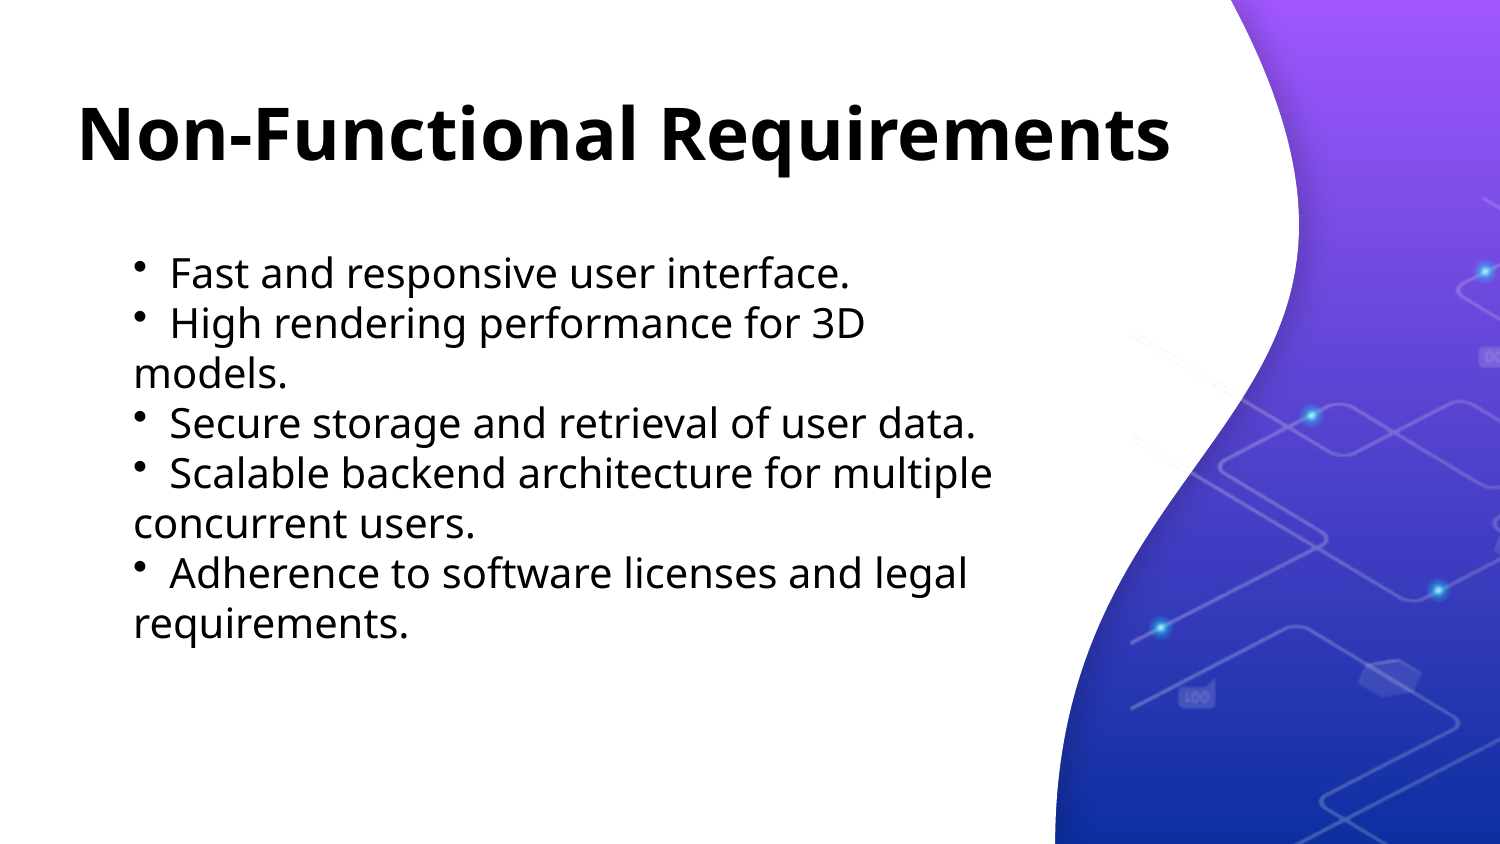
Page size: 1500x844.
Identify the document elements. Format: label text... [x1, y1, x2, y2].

picture [1132, 198, 1500, 844]
list Fast and responsive user interface. High rendering performance for 3D models. Secure storage and retrieval of user data. Scalable backend architecture for multiple concurrent users. Adherence to software licenses and legal requirements. [118, 177, 1032, 667]
title Non-Functional Requirements [61, 72, 1326, 167]
